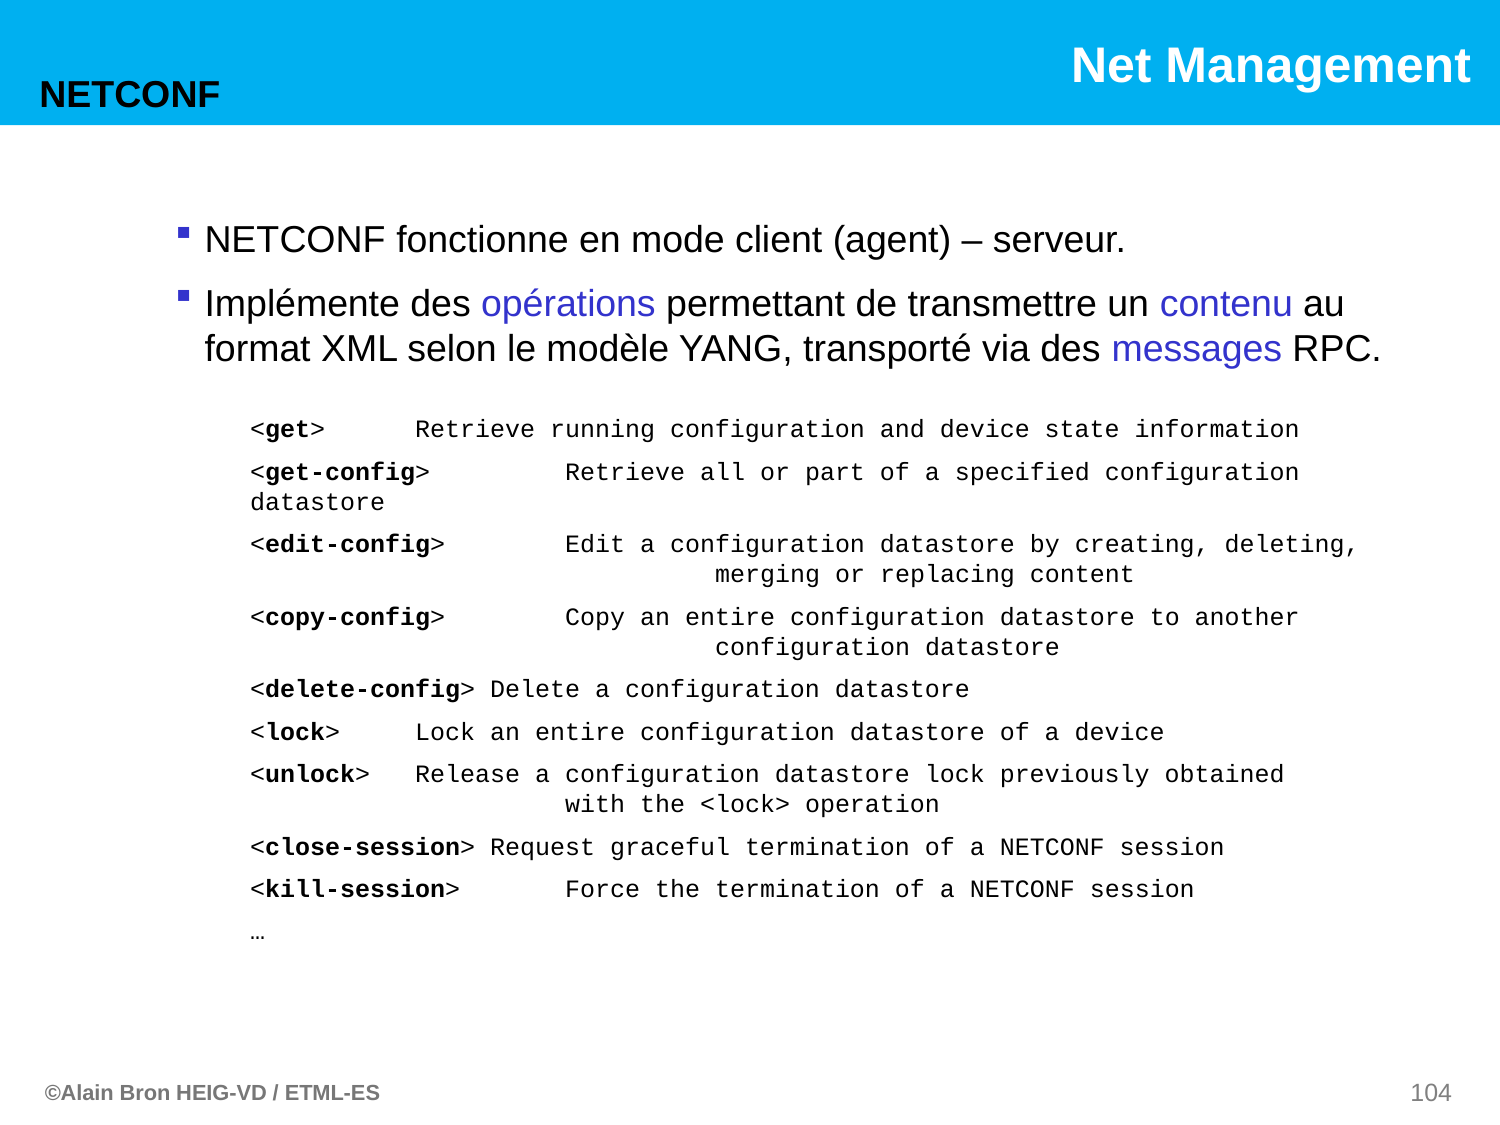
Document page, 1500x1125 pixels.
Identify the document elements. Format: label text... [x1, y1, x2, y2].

text_box NETCONF fonctionne en mode client (agent) – serveur. Implémente des opérations permettant de transmettre un contenu au format XML selon le modèle YANG, transporté via des messages RPC. <get> Retrieve running configuration and device state information <get-config> Retrieve all or part of a specified configuration datastore <edit-config> Edit a configuration datastore by creating, deleting, merging or replacing content <copy-config> Copy an entire configuration datastore to another configuration datastore <delete-config> Delete a configuration datastore <lock> Lock an entire configuration datastore of a device <unlock> Release a configuration datastore lock previously obtained with the <lock> operation <close-session> Request graceful termination of a NETCONF session <kill-session> Force the termination of a NETCONF session … [160, 207, 1409, 953]
text_box NETCONF [24, 62, 1299, 123]
